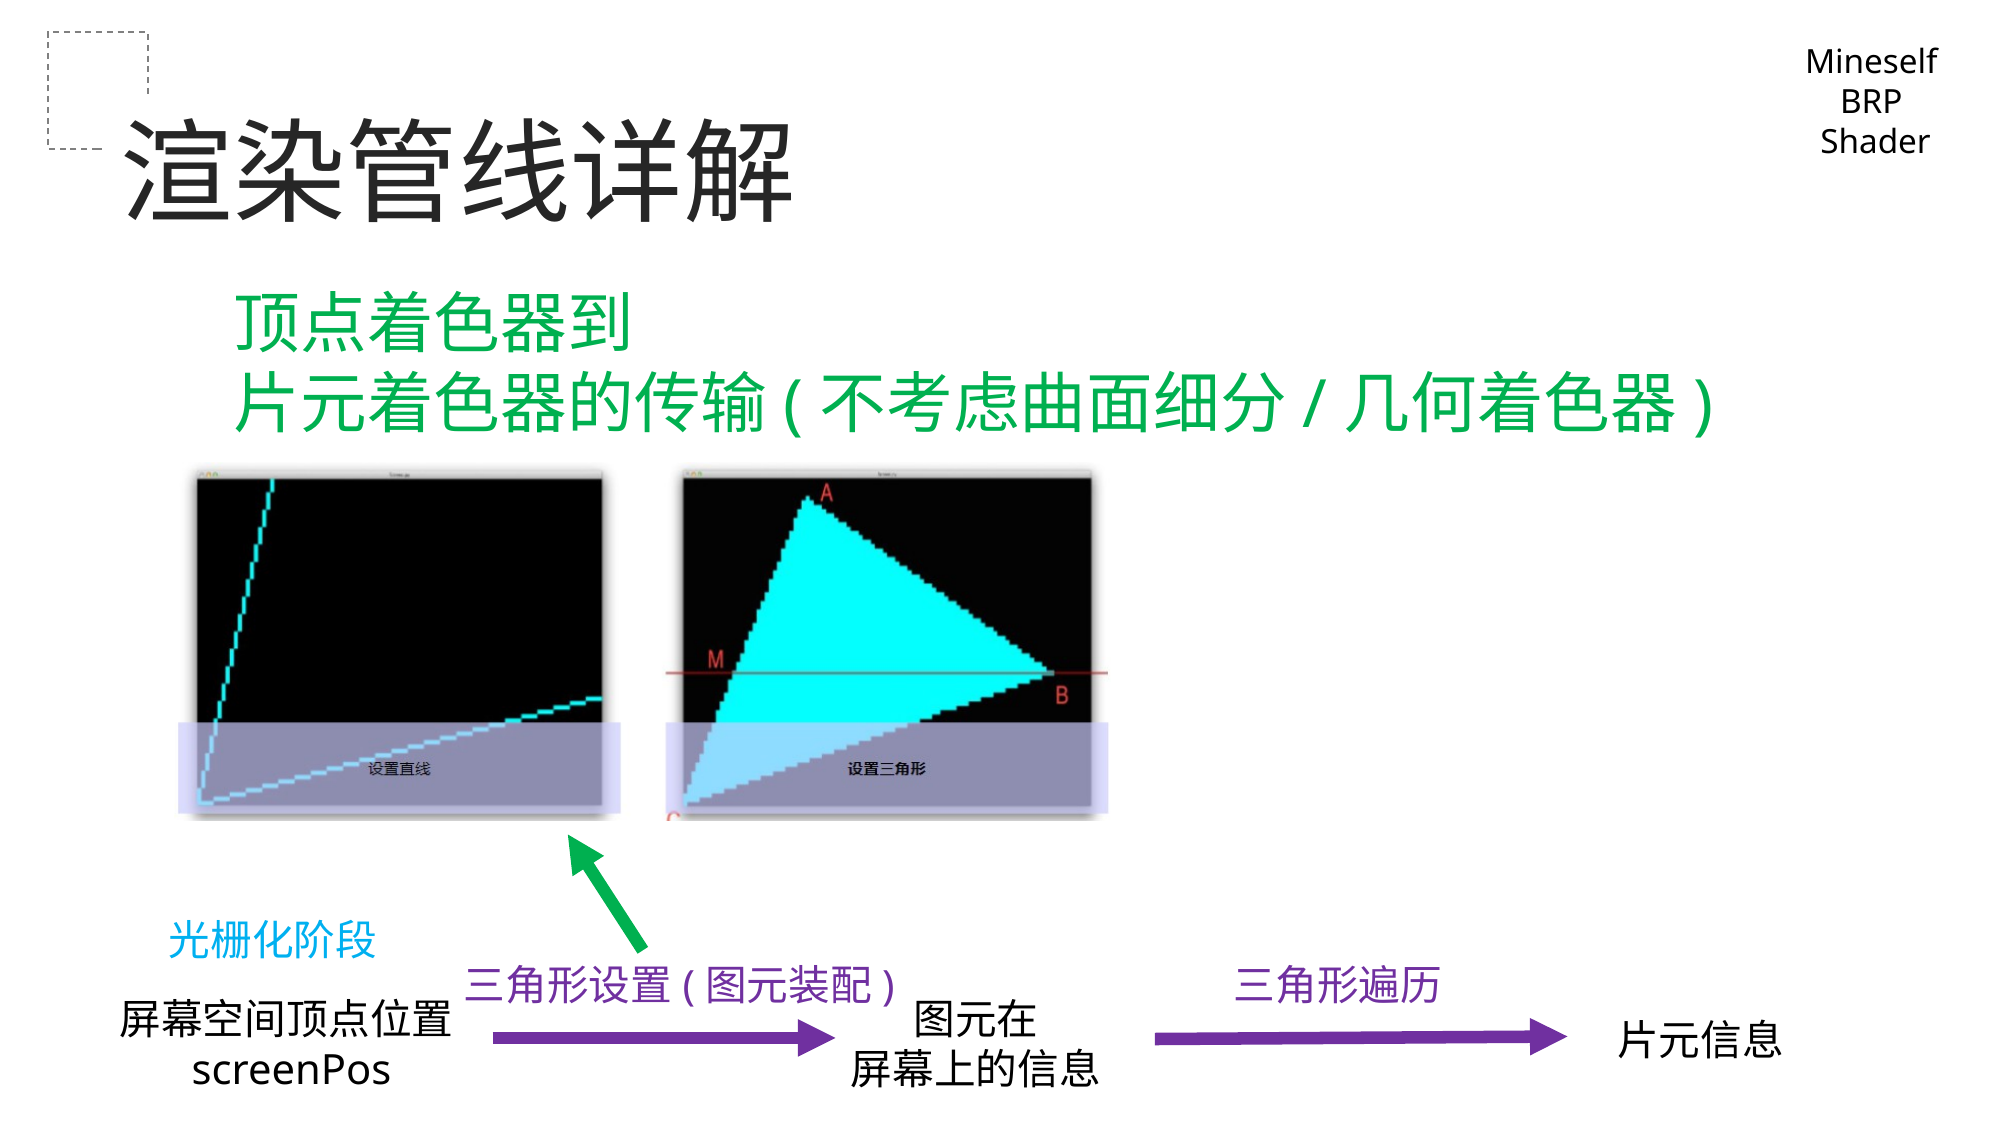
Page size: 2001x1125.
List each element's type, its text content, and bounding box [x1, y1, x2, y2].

text_box 顶点着色器到 片元着色器的传输(不考虑曲面细分/几何着色器) [233, 281, 1826, 442]
text_box 渲染管线详解 [120, 101, 1018, 237]
text_box 三角形遍历 [1233, 958, 1666, 1009]
picture [174, 462, 1111, 821]
text_box Mineself BRP Shader [1788, 40, 1964, 160]
text_box 片元信息 [1538, 1013, 1863, 1064]
text_box 屏幕空间顶点位置screenPos [64, 992, 520, 1093]
text_box 三角形设置(图元装配) [463, 958, 896, 1009]
text_box [47, 31, 149, 150]
text_box 光栅化阶段 [168, 913, 493, 964]
text_box [103, 96, 196, 173]
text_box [567, 834, 643, 951]
text_box 图元在 屏幕上的信息 [814, 992, 1138, 1093]
